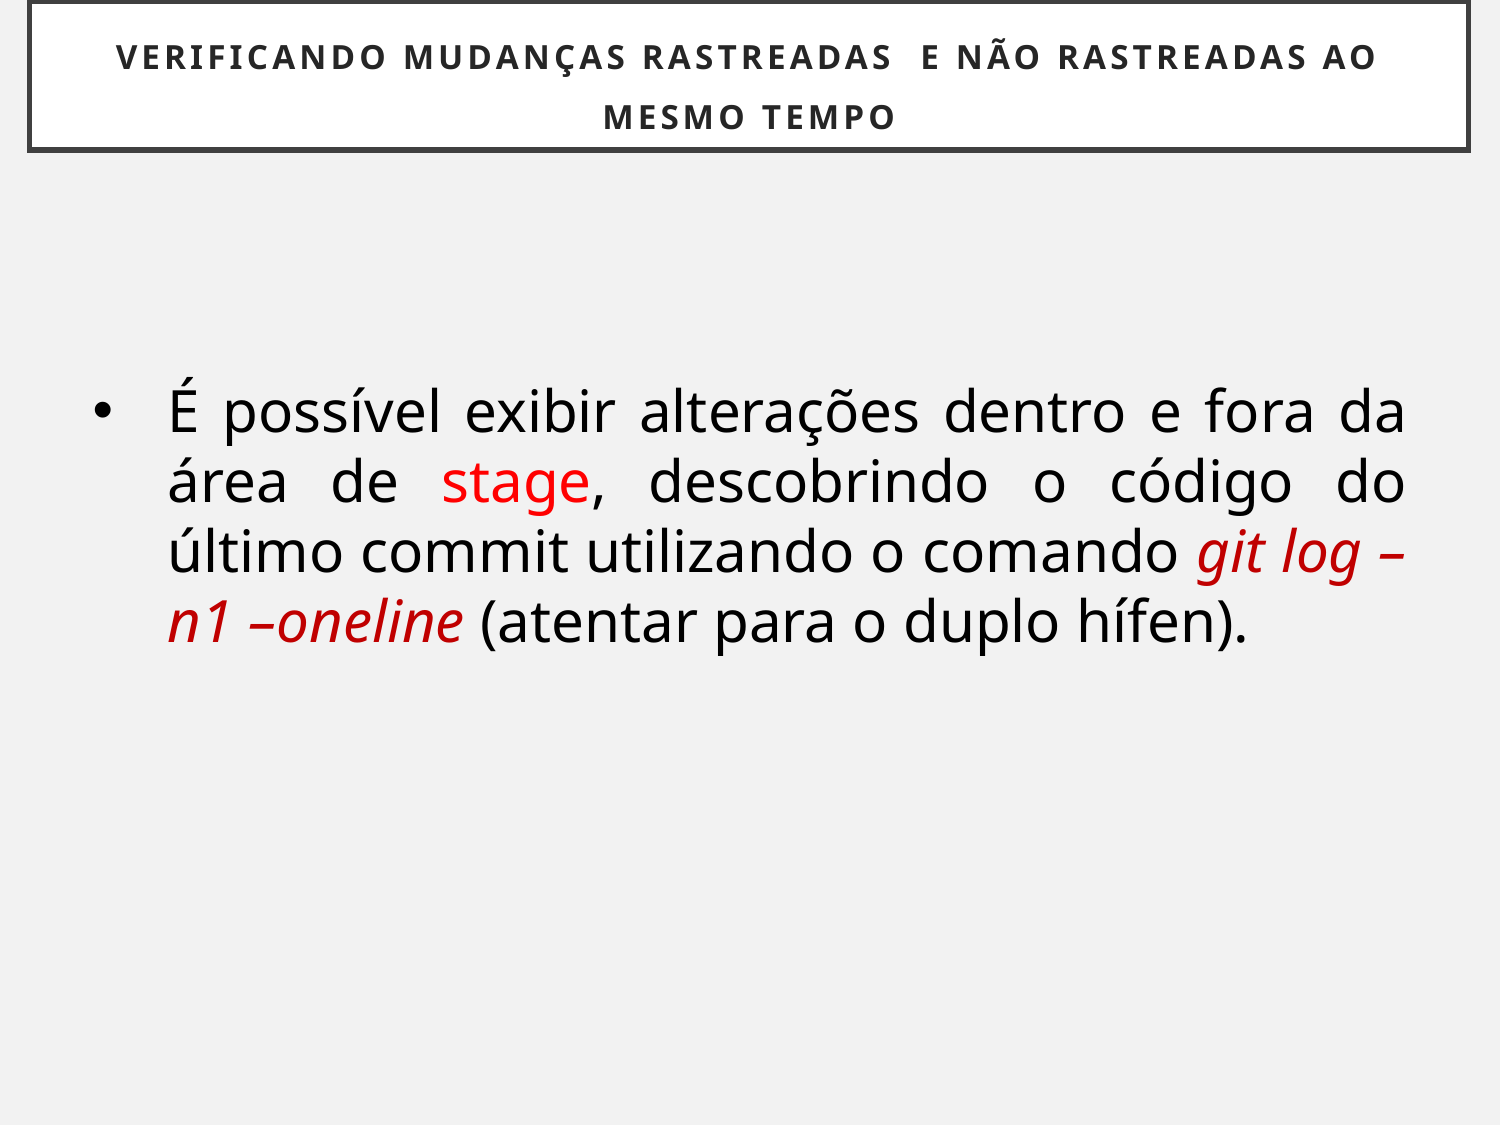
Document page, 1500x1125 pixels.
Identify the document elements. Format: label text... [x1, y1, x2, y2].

text_box É possível exibir alterações dentro e fora da área de stage, descobrindo o código do último commit utilizando o comando git log –n1 –oneline (atentar para o duplo hífen). [78, 287, 1422, 662]
title VERIFICANDO MUDANÇAS RASTREADAS E NÃO RASTREADAS AO MESMO TEMPO [27, 0, 1471, 153]
